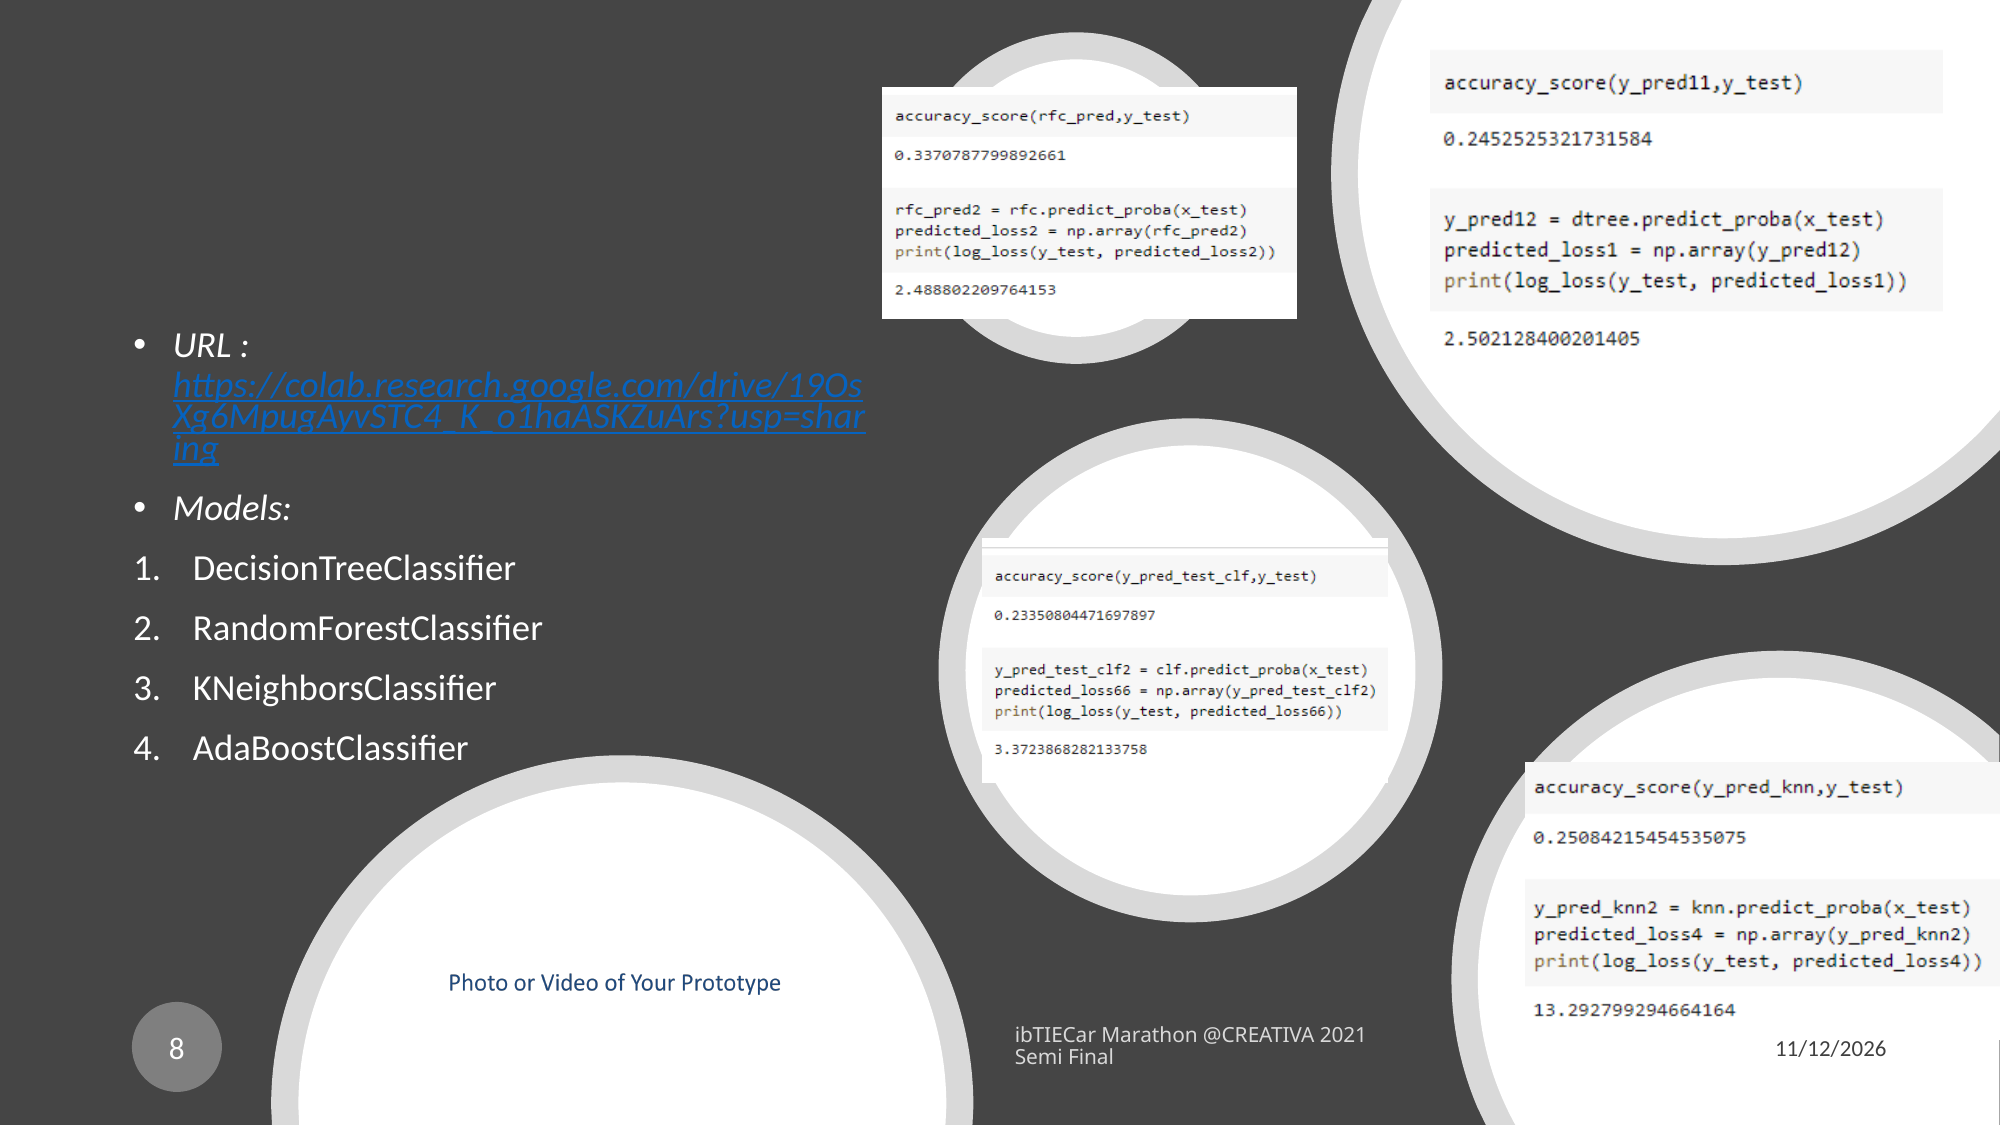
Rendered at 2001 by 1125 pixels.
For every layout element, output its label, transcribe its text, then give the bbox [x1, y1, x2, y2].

text_box [270, 754, 975, 1125]
text_box [961, 319, 1191, 365]
picture [433, 959, 796, 1012]
text_box [1450, 770, 2000, 1125]
text_box [951, 31, 1201, 87]
picture [881, 87, 1297, 319]
slide_number 8 [131, 1001, 222, 1092]
text_box [937, 417, 1444, 924]
picture [982, 538, 1388, 783]
text_box [1532, 649, 2000, 762]
footer ibTIECar Marathon @CREATIVA 2021 Semi Final [999, 1016, 1431, 1077]
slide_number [1550, 1040, 1903, 1077]
picture [1430, 47, 1943, 373]
text_box [1330, 0, 2000, 567]
picture [1525, 762, 2000, 1040]
list URL : https://colab.research.google.com/drive/19OsXg6MpugAyvSTC4_K_o1haASKZuArs?usp=sharing Models: DecisionTreeClassifier RandomForestClassifier KNeighborsClassifier AdaBoostClassifier [118, 318, 884, 716]
